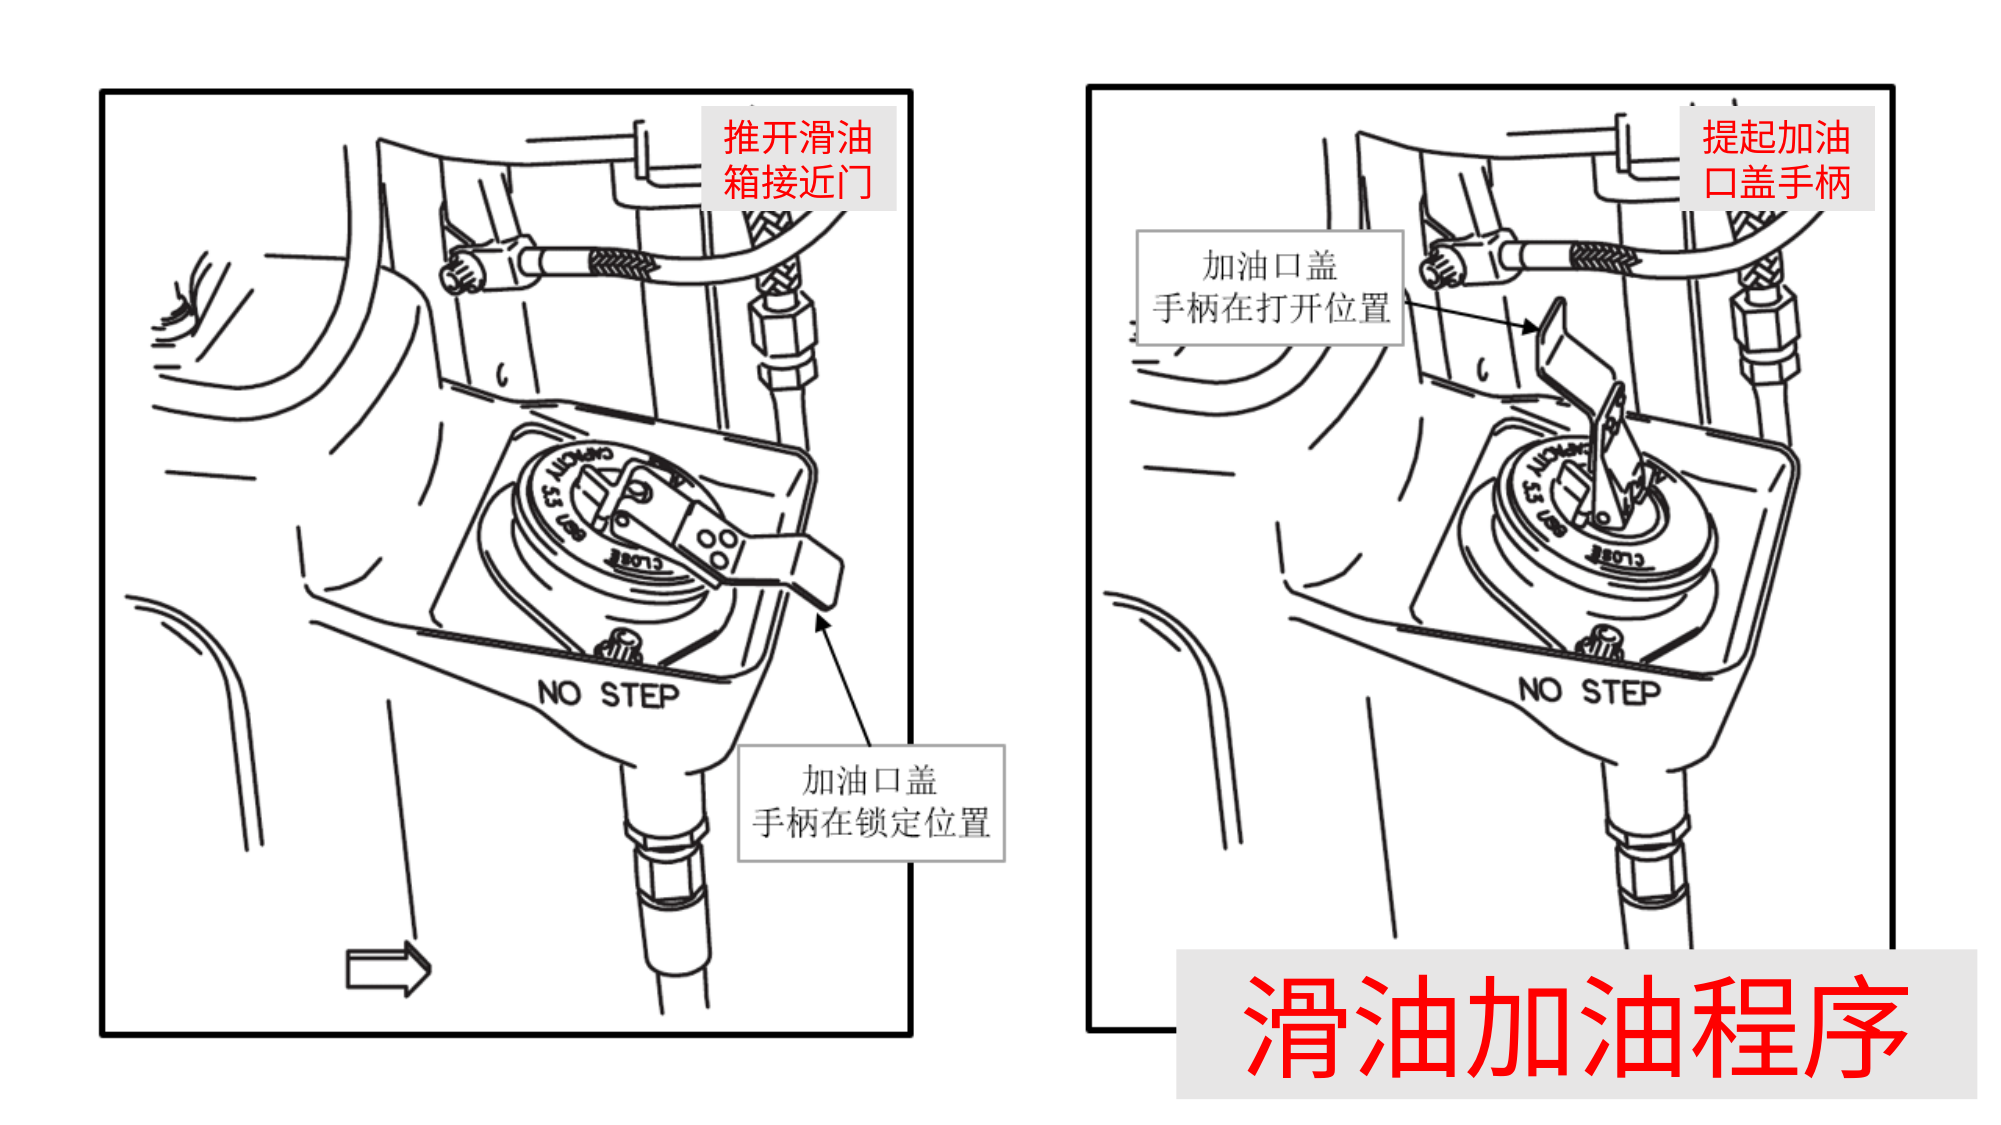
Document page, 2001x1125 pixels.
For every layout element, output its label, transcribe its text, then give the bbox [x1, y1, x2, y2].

text_box 滑油加油程序 [1176, 949, 1978, 1100]
picture [93, 81, 1907, 1043]
